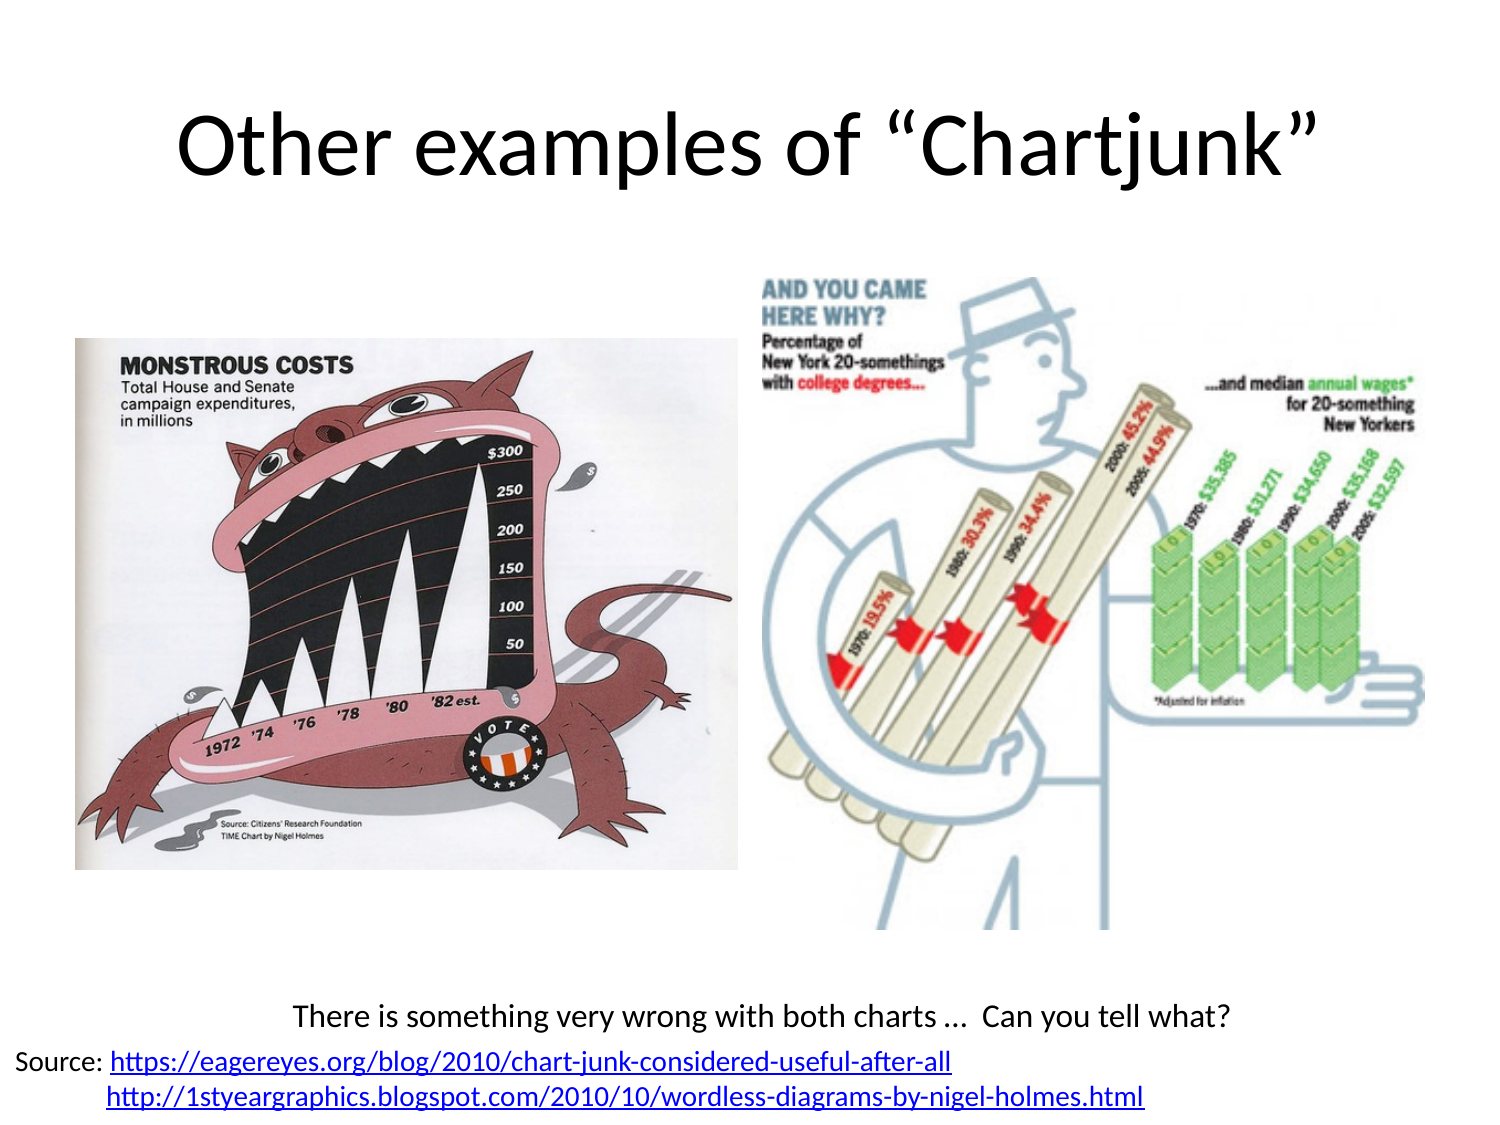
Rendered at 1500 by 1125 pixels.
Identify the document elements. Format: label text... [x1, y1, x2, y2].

text_box Source: https://eagereyes.org/blog/2010/chart-junk-considered-useful-after-all http://1styeargraphics.blogspot.com/2010/10/wordless-diagrams-by-nigel-holmes.html [0, 1027, 1401, 1100]
title Other examples of “Chartjunk” [75, 45, 1425, 233]
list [74, 232, 738, 976]
text_box There is something very wrong with both charts … Can you tell what? [270, 986, 1255, 1027]
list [762, 232, 1426, 976]
